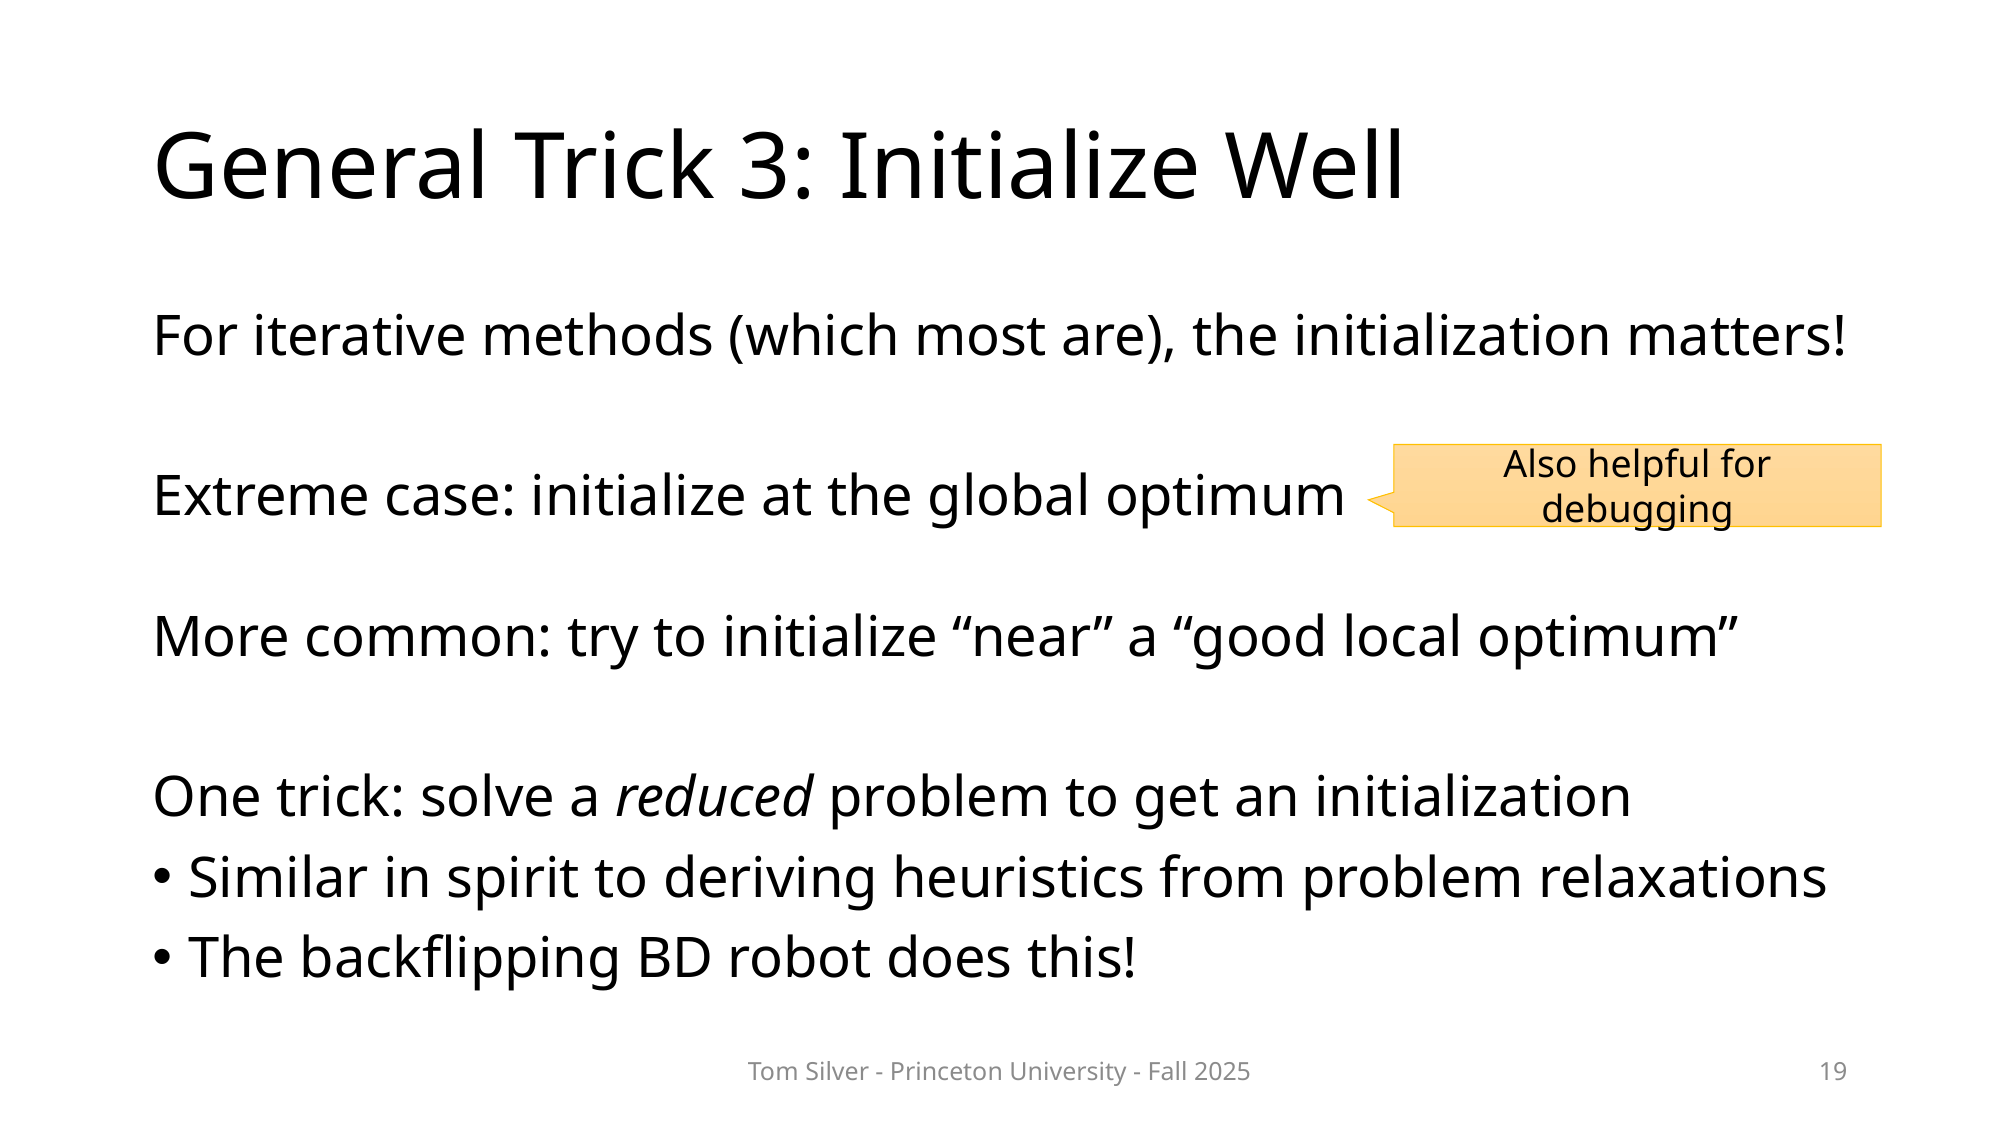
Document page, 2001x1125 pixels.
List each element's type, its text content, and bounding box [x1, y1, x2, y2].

slide_number 19 [1412, 1042, 1863, 1103]
text_box Also helpful for debugging [1366, 443, 1882, 528]
title General Trick 3: Initialize Well [137, 59, 1863, 278]
list For iterative methods (which most are), the initialization matters! Extreme case: initialize at the global optimum More common: try to initialize “near” a “good local optimum” One trick: solve a reduced problem to get an initialization Similar in spirit to deriving heuristics from problem relaxations The backflipping BD robot does this! [137, 299, 1863, 1014]
footer Tom Silver - Princeton University - Fall 2025 [662, 1042, 1338, 1103]
